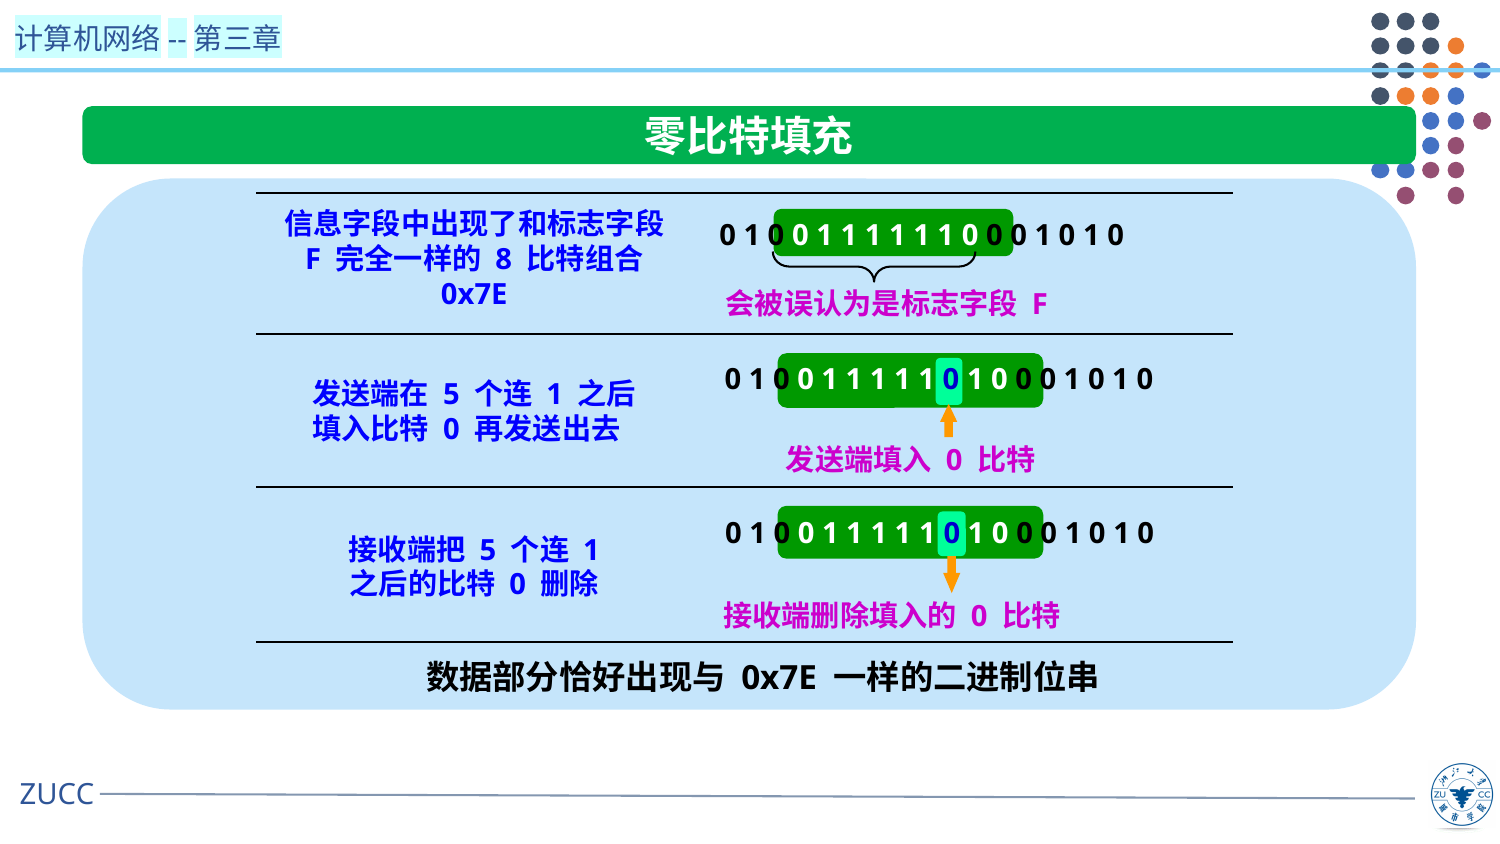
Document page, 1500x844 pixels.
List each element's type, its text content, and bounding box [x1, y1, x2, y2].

text_box [80, 176, 1419, 712]
text_box [778, 403, 947, 408]
text_box 接收端删除填入的 0 比特 [708, 590, 1076, 640]
text_box 0 1 0 0 1 1 1 1 1 0 1 0 0 0 1 0 1 0 [710, 506, 1170, 557]
text_box 发送端填入 0 比特 [771, 434, 1051, 484]
text_box 数据部分恰好出现与 0x7E 一样的二进制位串 [365, 651, 1161, 704]
text_box [940, 403, 958, 434]
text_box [265, 201, 1161, 329]
picture [1415, 750, 1500, 837]
text_box 接收端把 5 个连 1 之后的比特 0 删除 [334, 523, 615, 608]
text_box 侦听到载波？ [260, 195, 1226, 333]
text_box [869, 106, 1417, 165]
text_box 侦听到载波？ [261, 335, 1227, 339]
text_box 0 1 0 0 1 1 1 1 1 0 1 0 0 0 1 0 1 0 [709, 353, 1169, 403]
text_box [950, 403, 1043, 408]
text_box 发送端在 5 个连 1 之后 填入比特 0 再发送出去 [297, 367, 652, 453]
text_box [82, 106, 629, 165]
text_box [943, 557, 961, 590]
text_box 零比特填充 [629, 102, 869, 168]
